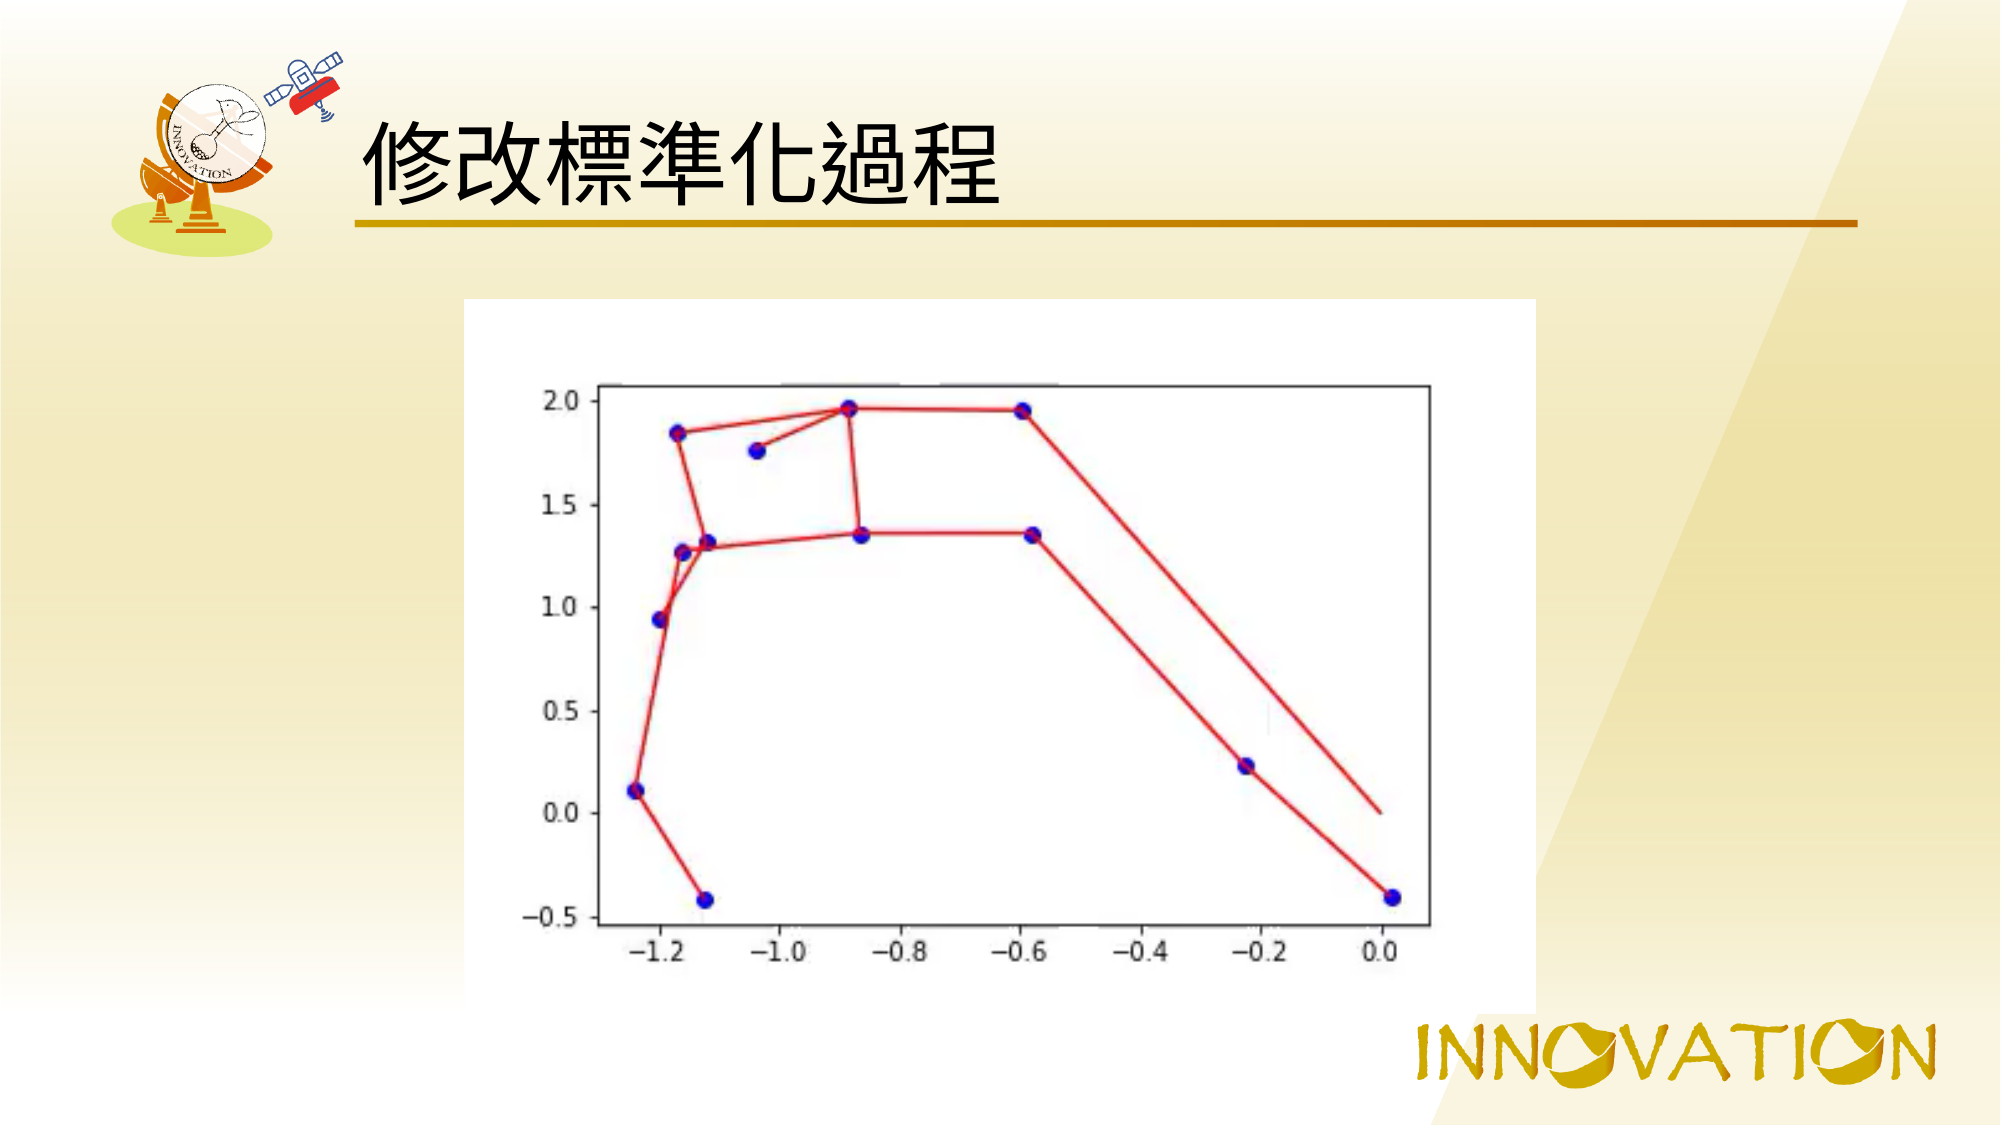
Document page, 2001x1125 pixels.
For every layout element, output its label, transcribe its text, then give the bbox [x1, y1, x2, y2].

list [464, 299, 1536, 1014]
title 修改標準化過程 [137, 59, 1863, 278]
picture [0, 0, 2001, 1125]
